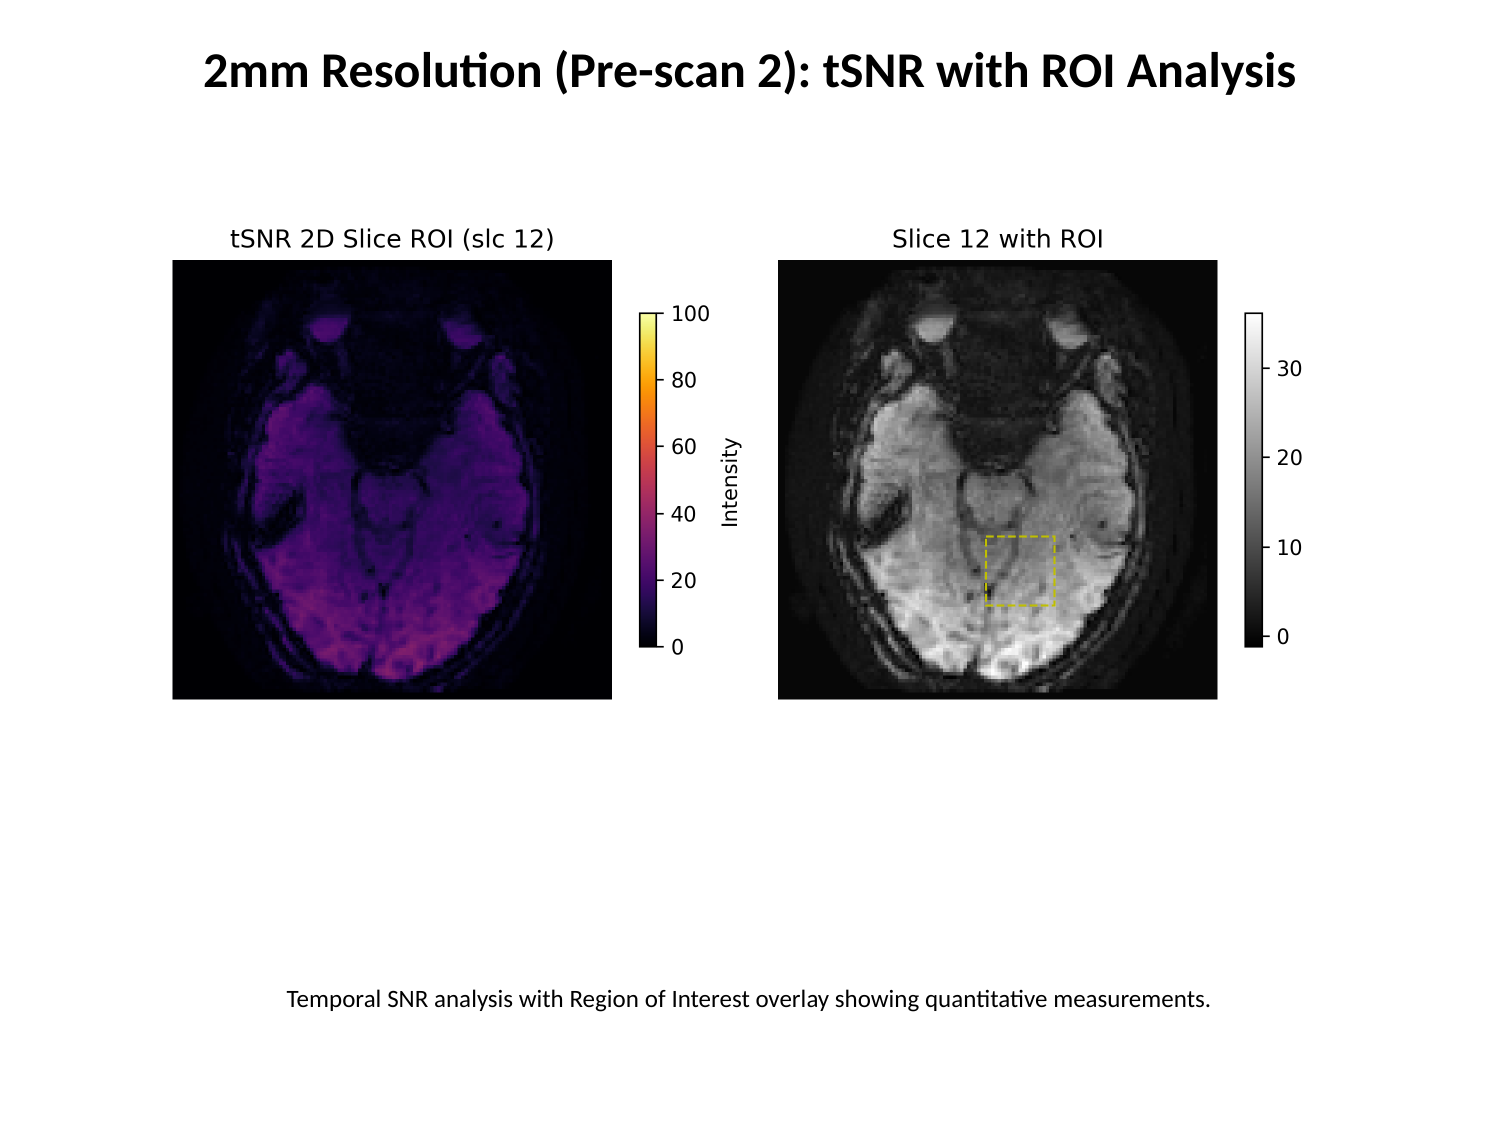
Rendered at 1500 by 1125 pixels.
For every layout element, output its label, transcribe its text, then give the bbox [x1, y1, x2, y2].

picture [149, 179, 1351, 781]
text_box 2mm Resolution (Pre-scan 2): tSNR with ROI Analysis [188, 29, 1312, 105]
text_box Temporal SNR analysis with Region of Interest overlay showing quantitative measurements. [271, 975, 1229, 1020]
